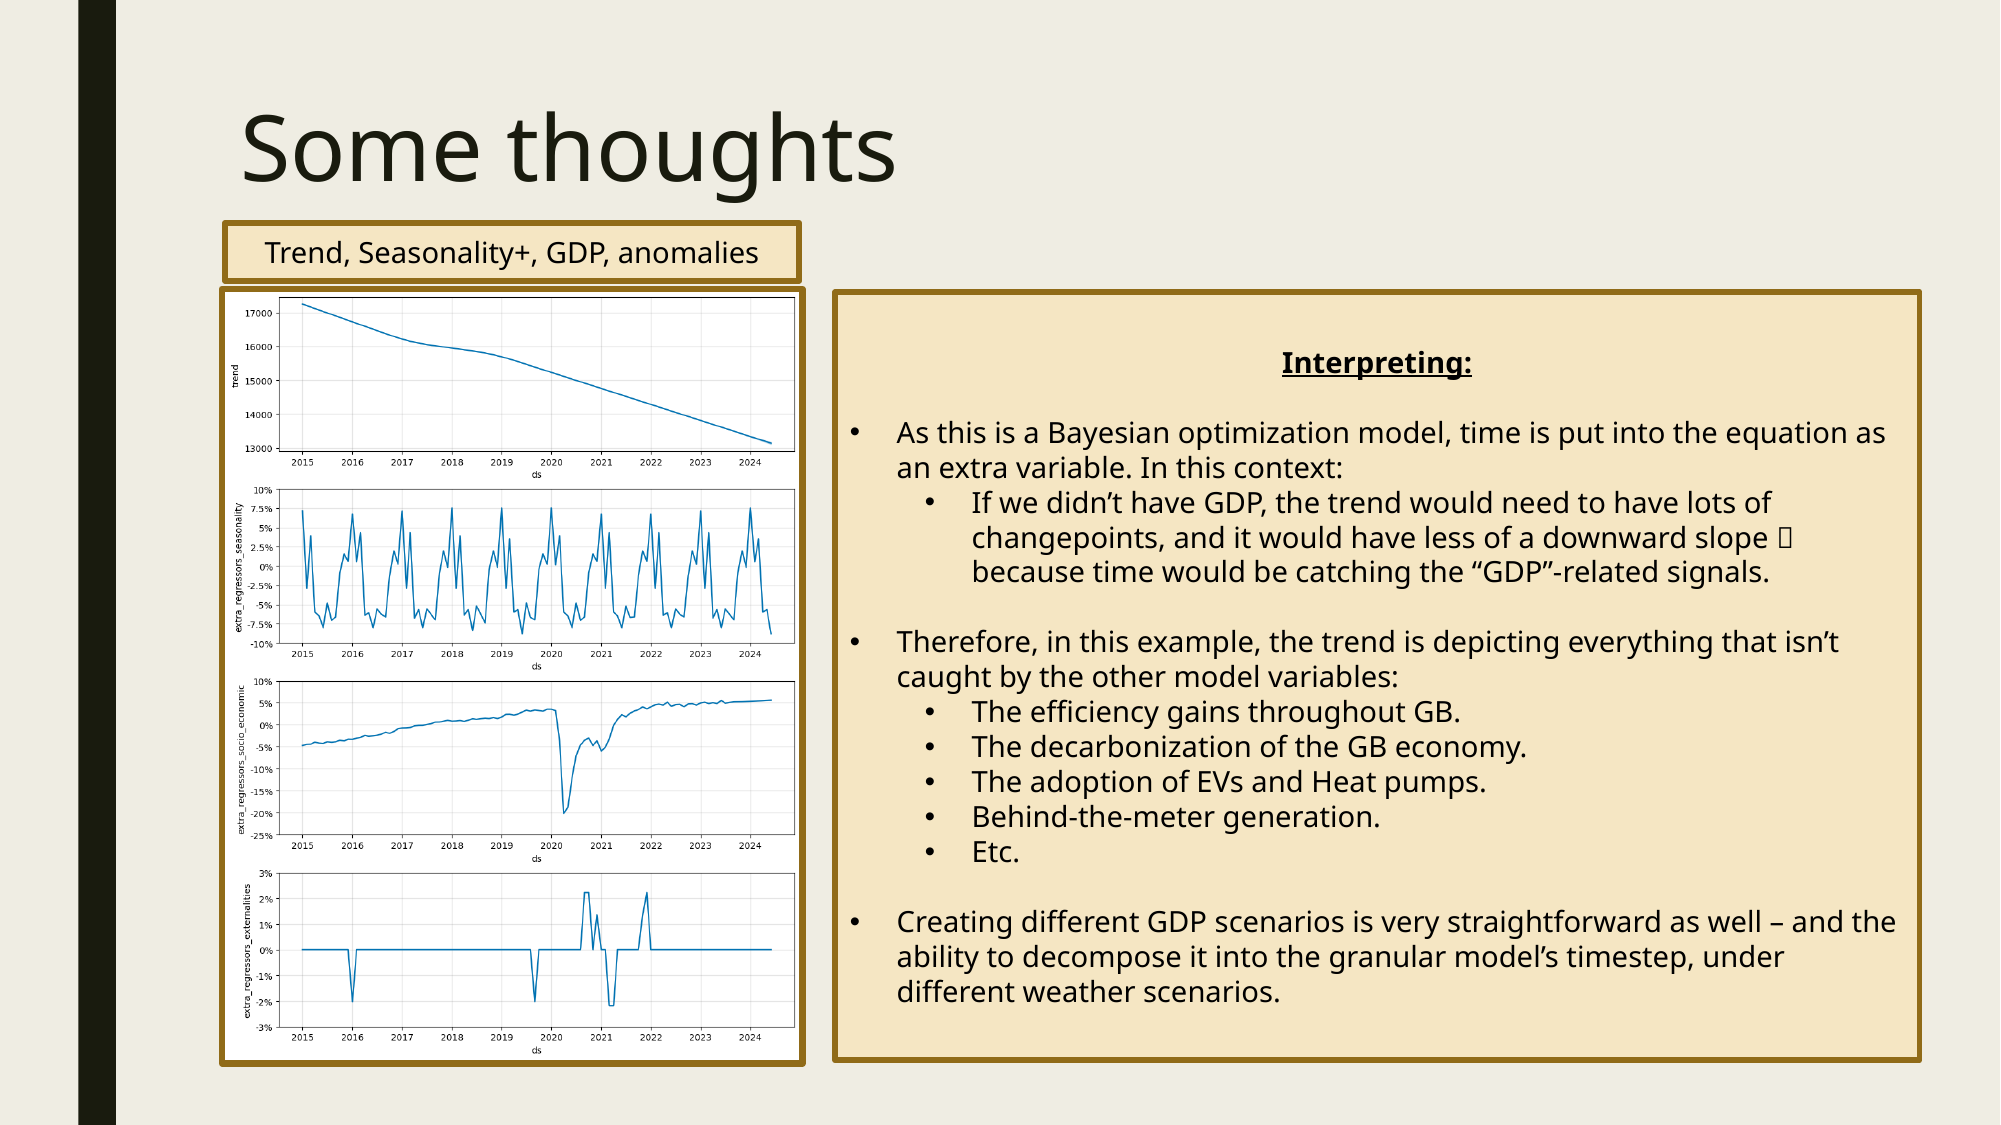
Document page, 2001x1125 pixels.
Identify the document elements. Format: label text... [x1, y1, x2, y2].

picture [224, 291, 800, 1061]
text_box Interpreting: As this is a Bayesian optimization model, time is put into the equation as an extra variable. In this context: If we didn’t have GDP, the trend would need to have lots of changepoints, and it would have less of a downward slope  because time would be catching the “GDP”-related signals. Therefore, in this example, the trend is depicting everything that isn’t caught by the other model variables: The efficiency gains throughout GB. The decarbonization of the GB economy. The adoption of EVs and Heat pumps. Behind-the-meter generation. Etc. Creating different GDP scenarios is very straightforward as well – and the ability to decompose it into the granular model’s timestep, under different weather scenarios. [832, 289, 1922, 1063]
title Some thoughts [225, 96, 1800, 223]
text_box Trend, Seasonality+, GDP, anomalies [222, 220, 802, 284]
